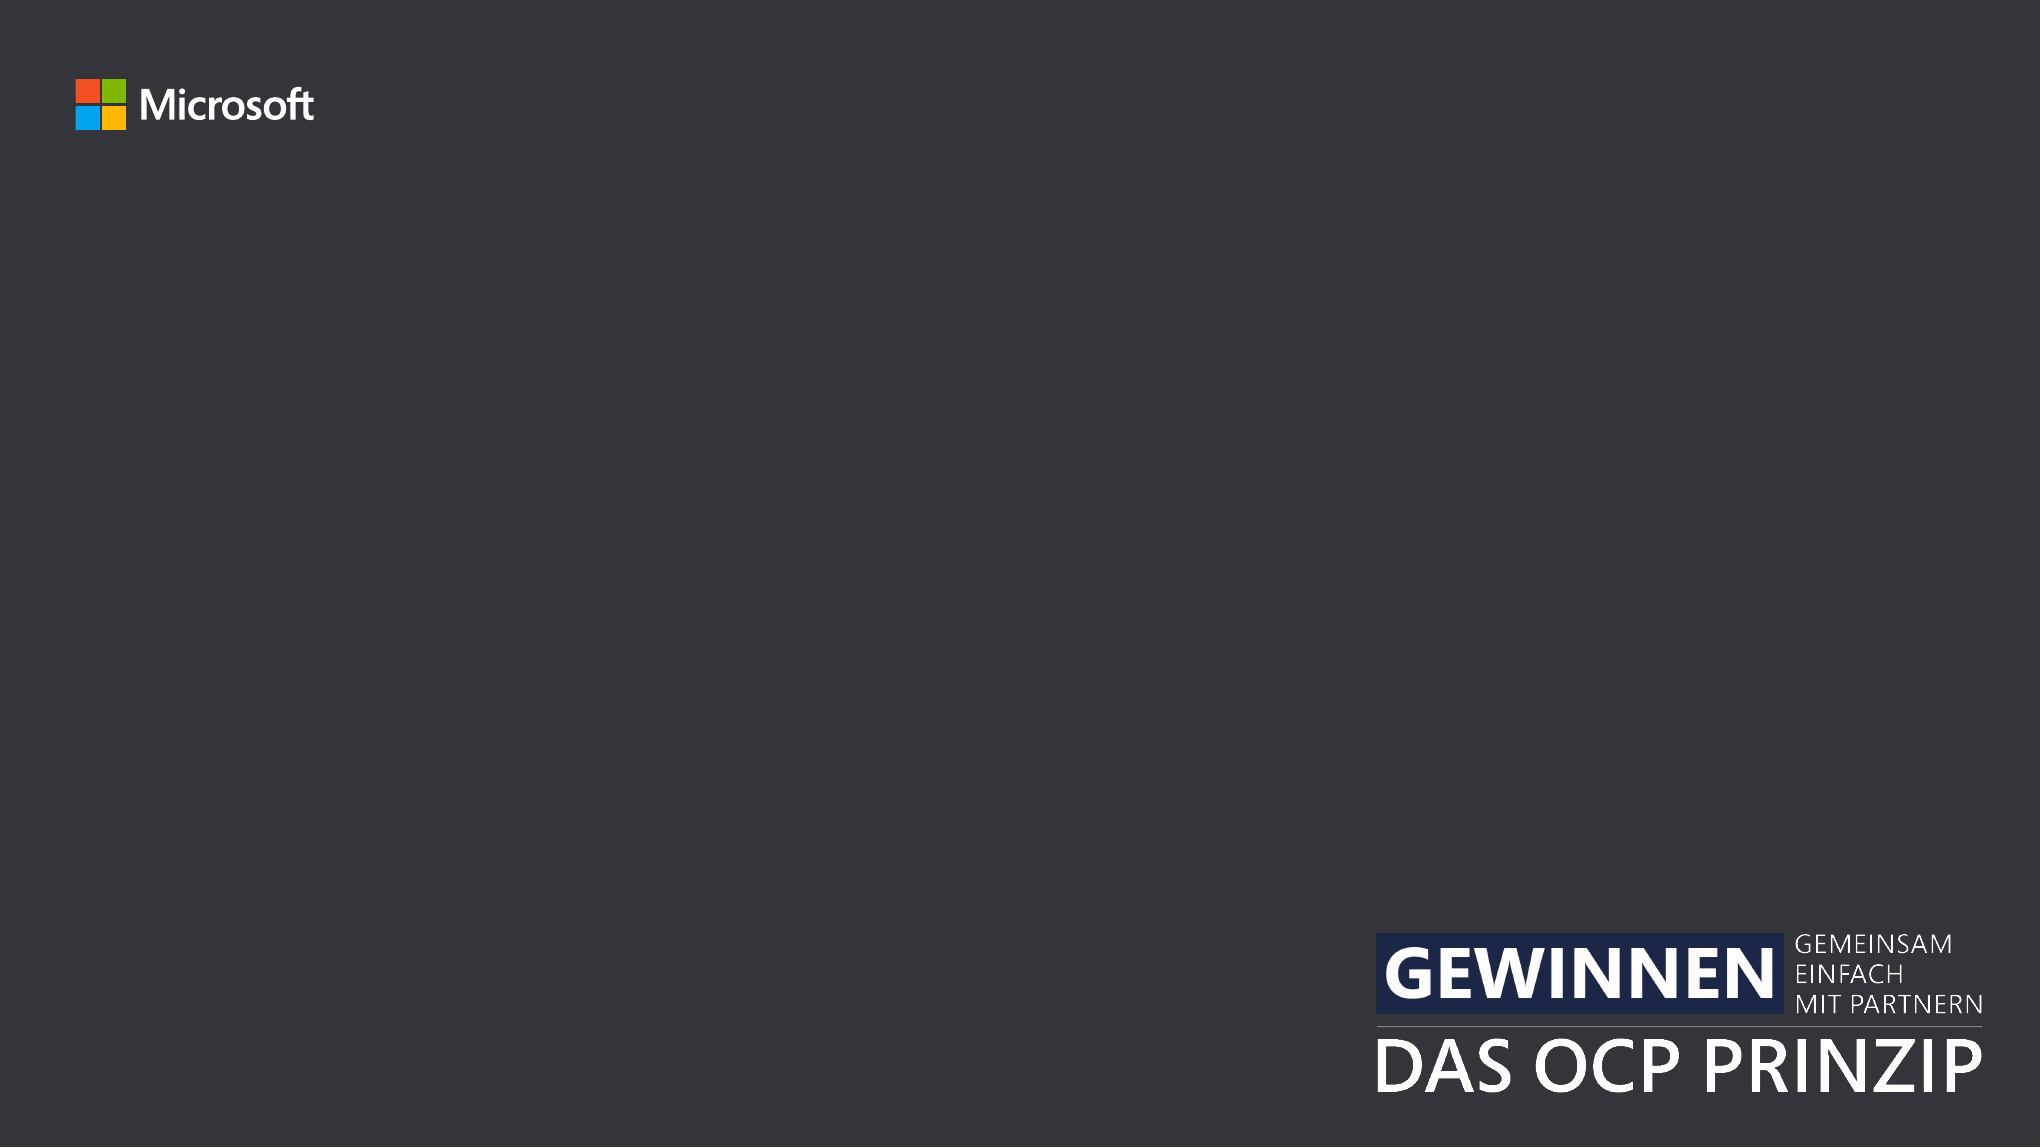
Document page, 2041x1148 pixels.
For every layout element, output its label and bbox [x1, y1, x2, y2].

picture [1317, 876, 2041, 1143]
